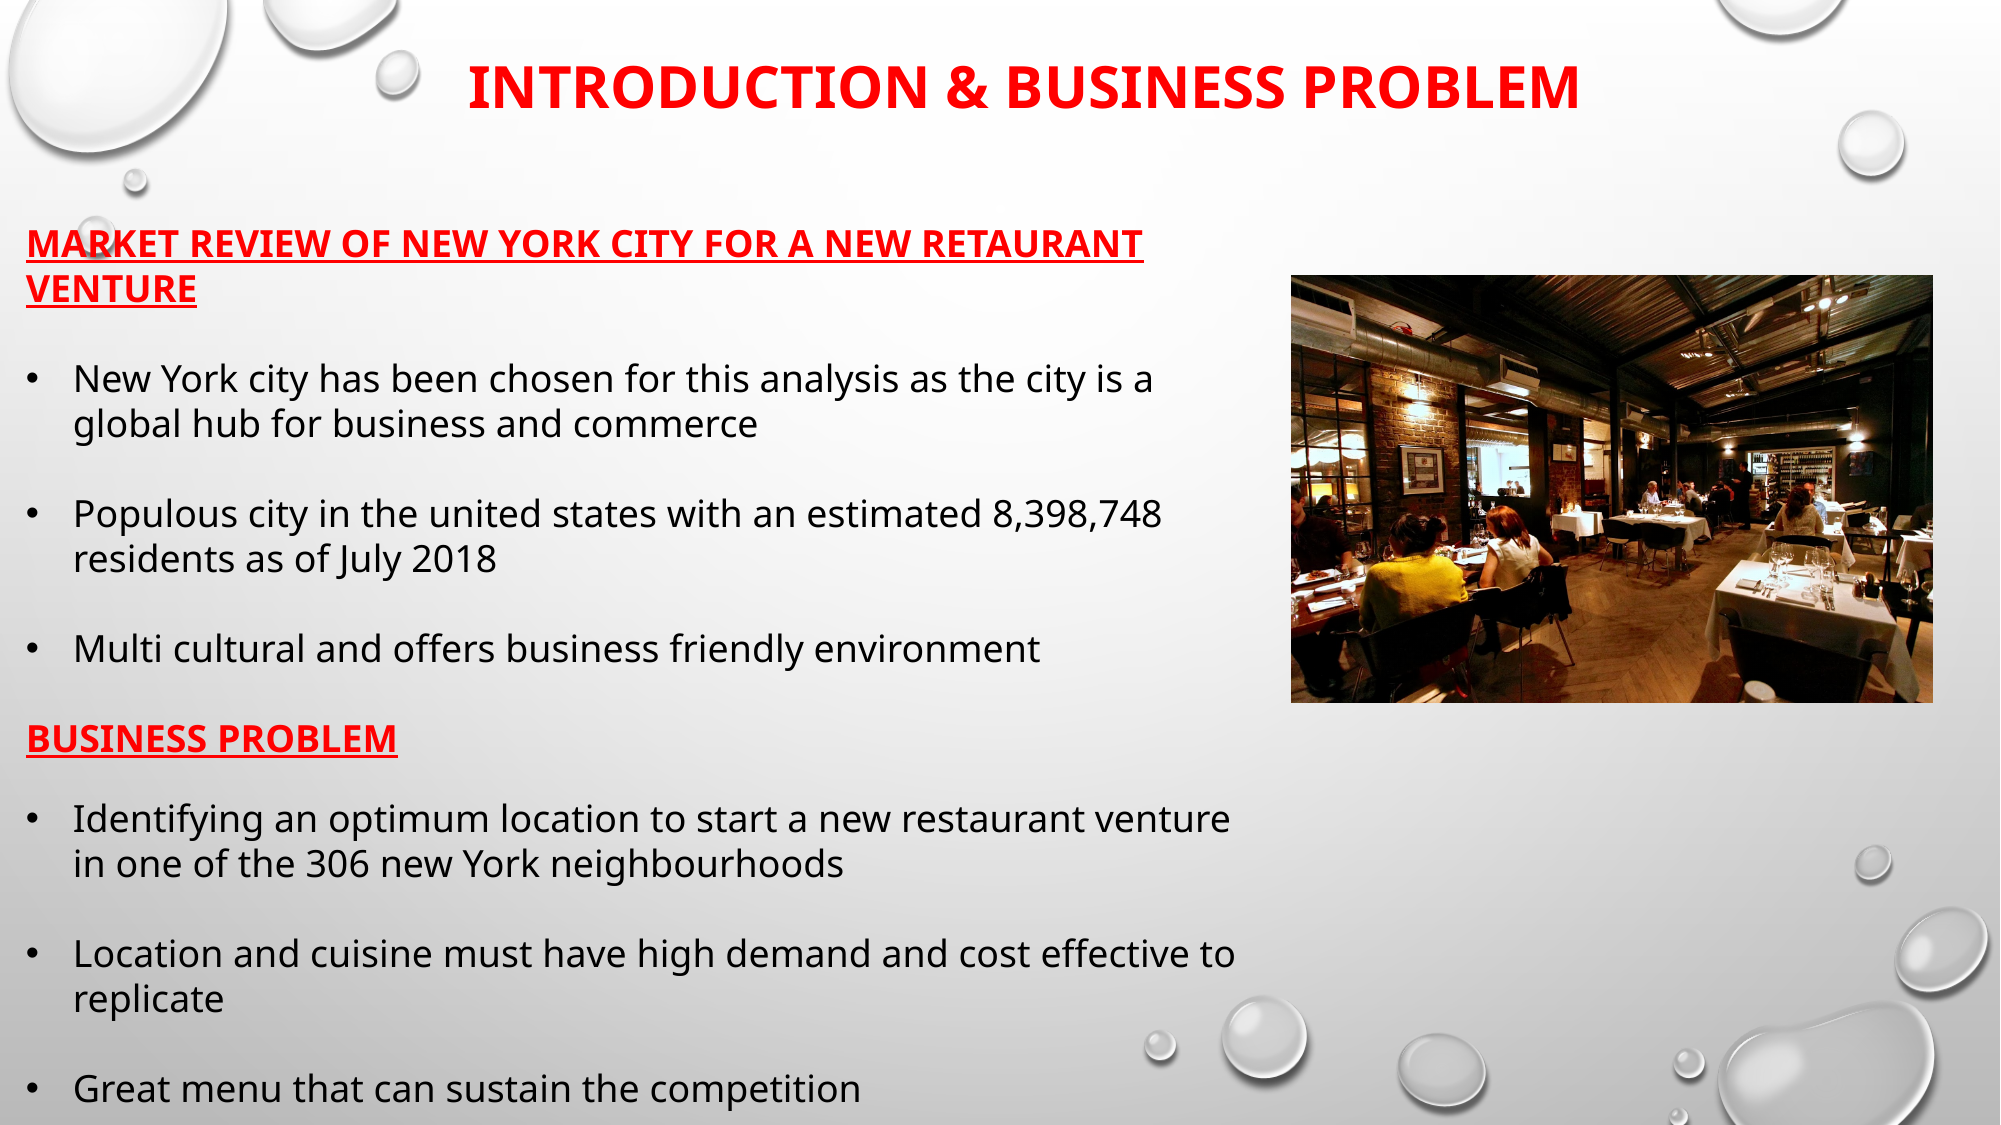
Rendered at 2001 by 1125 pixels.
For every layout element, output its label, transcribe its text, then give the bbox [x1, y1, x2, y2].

text_box INTRODUCTION & BUSINESS PROBLEM [206, 43, 1845, 128]
text_box MARKET REVIEW OF NEW YORK CITY FOR A NEW RETAURANT VENTURE New York city has been chosen for this analysis as the city is a global hub for business and commerce Populous city in the united states with an estimated 8,398,748 residents as of July 2018 Multi cultural and offers business friendly environment BUSINESS PROBLEM Identifying an optimum location to start a new restaurant venture in one of the 306 new York neighbourhoods Location and cuisine must have high demand and cost effective to replicate Great menu that can sustain the competition [11, 212, 1268, 1118]
picture [0, 0, 2000, 1125]
